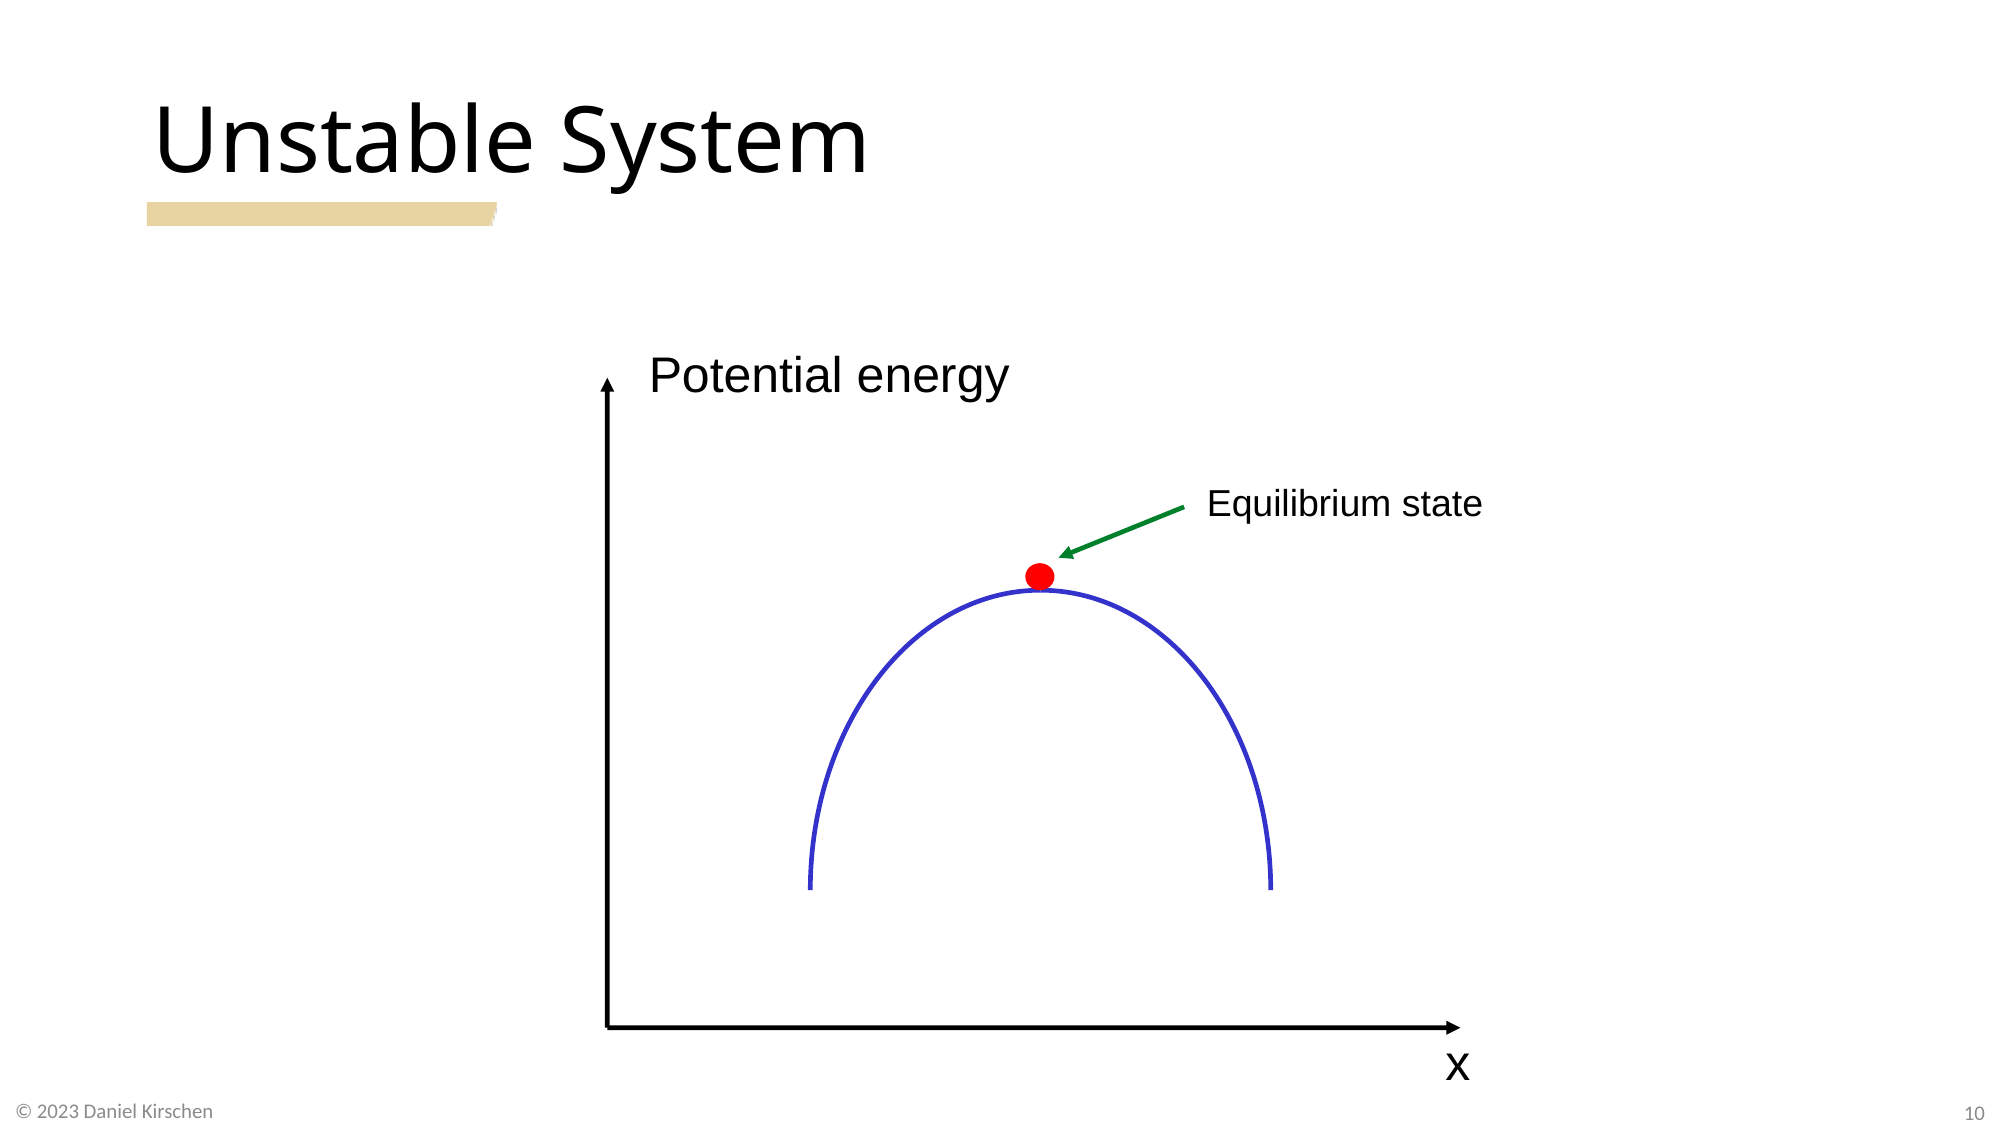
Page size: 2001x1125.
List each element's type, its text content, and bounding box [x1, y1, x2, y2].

text_box [601, 377, 614, 1028]
text_box [1058, 506, 1185, 559]
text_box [810, 590, 1271, 891]
text_box [1026, 564, 1054, 590]
slide_number 10 [1550, 1088, 2000, 1125]
text_box Equilibrium state [1192, 471, 1499, 532]
text_box Potential energy [633, 335, 1025, 411]
text_box x [1430, 1023, 1486, 1098]
title Unstable System [137, 59, 1863, 226]
slide_number © 2023 Daniel Kirschen [0, 1094, 546, 1125]
